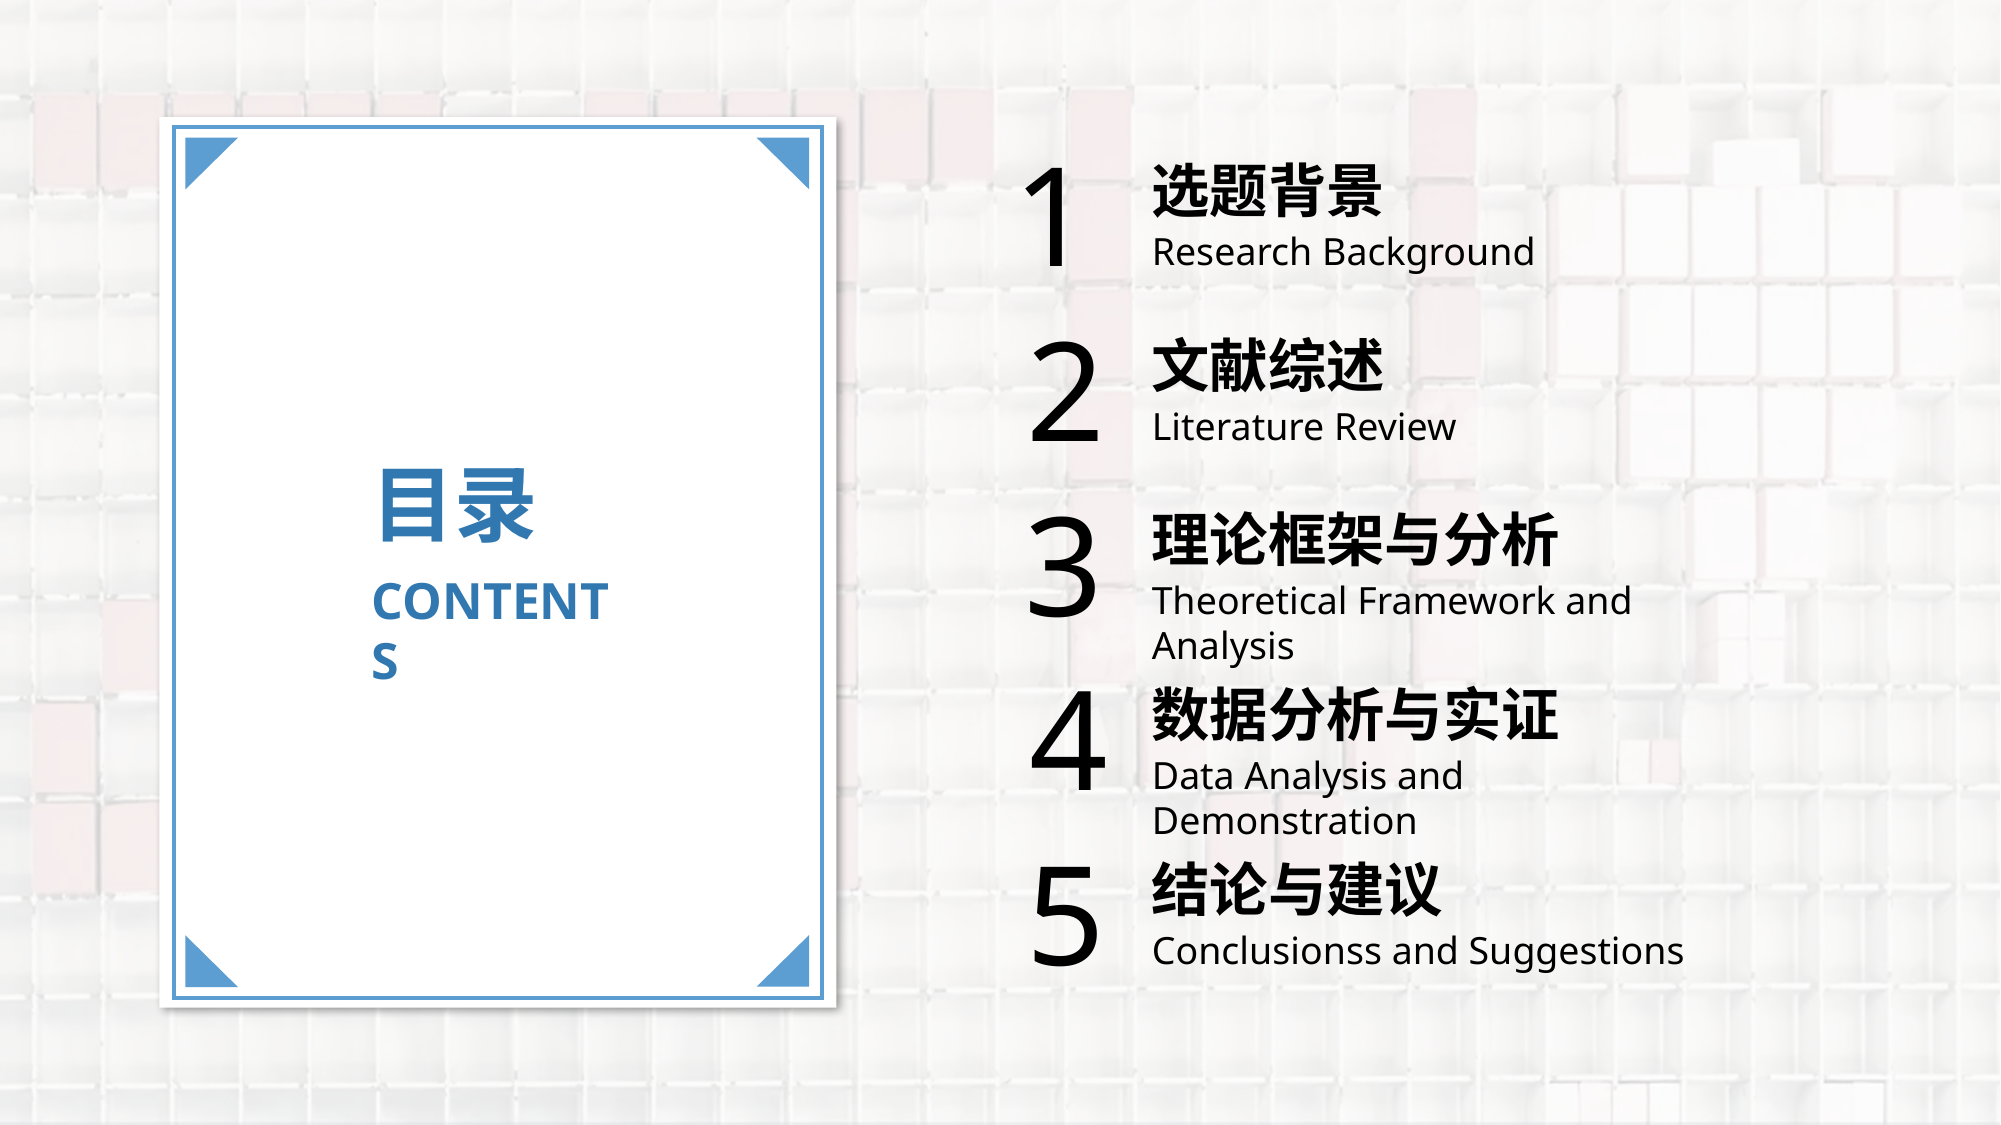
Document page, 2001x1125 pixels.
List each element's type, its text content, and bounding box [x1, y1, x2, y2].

text_box Research Background [1137, 220, 1751, 281]
text_box Conclusionss and Suggestions [1137, 919, 1751, 980]
text_box 1 [998, 121, 1107, 302]
text_box 4 [1014, 646, 1123, 826]
text_box 结论与建议 [1137, 845, 1751, 919]
text_box 3 [1010, 471, 1119, 651]
text_box 文献综述 [1137, 321, 1751, 395]
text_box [159, 117, 837, 1008]
text_box 2 [1012, 296, 1121, 477]
text_box Theoretical Framework and Analysis [1137, 569, 1751, 670]
text_box 理论框架与分析 [1137, 496, 1751, 569]
text_box 数据分析与实证 [1137, 670, 1751, 744]
text_box 5 [1011, 820, 1120, 1001]
text_box Literature Review [1137, 395, 1751, 455]
text_box 选题背景 [1137, 146, 1751, 220]
text_box Data Analysis and Demonstration [1137, 744, 1751, 845]
